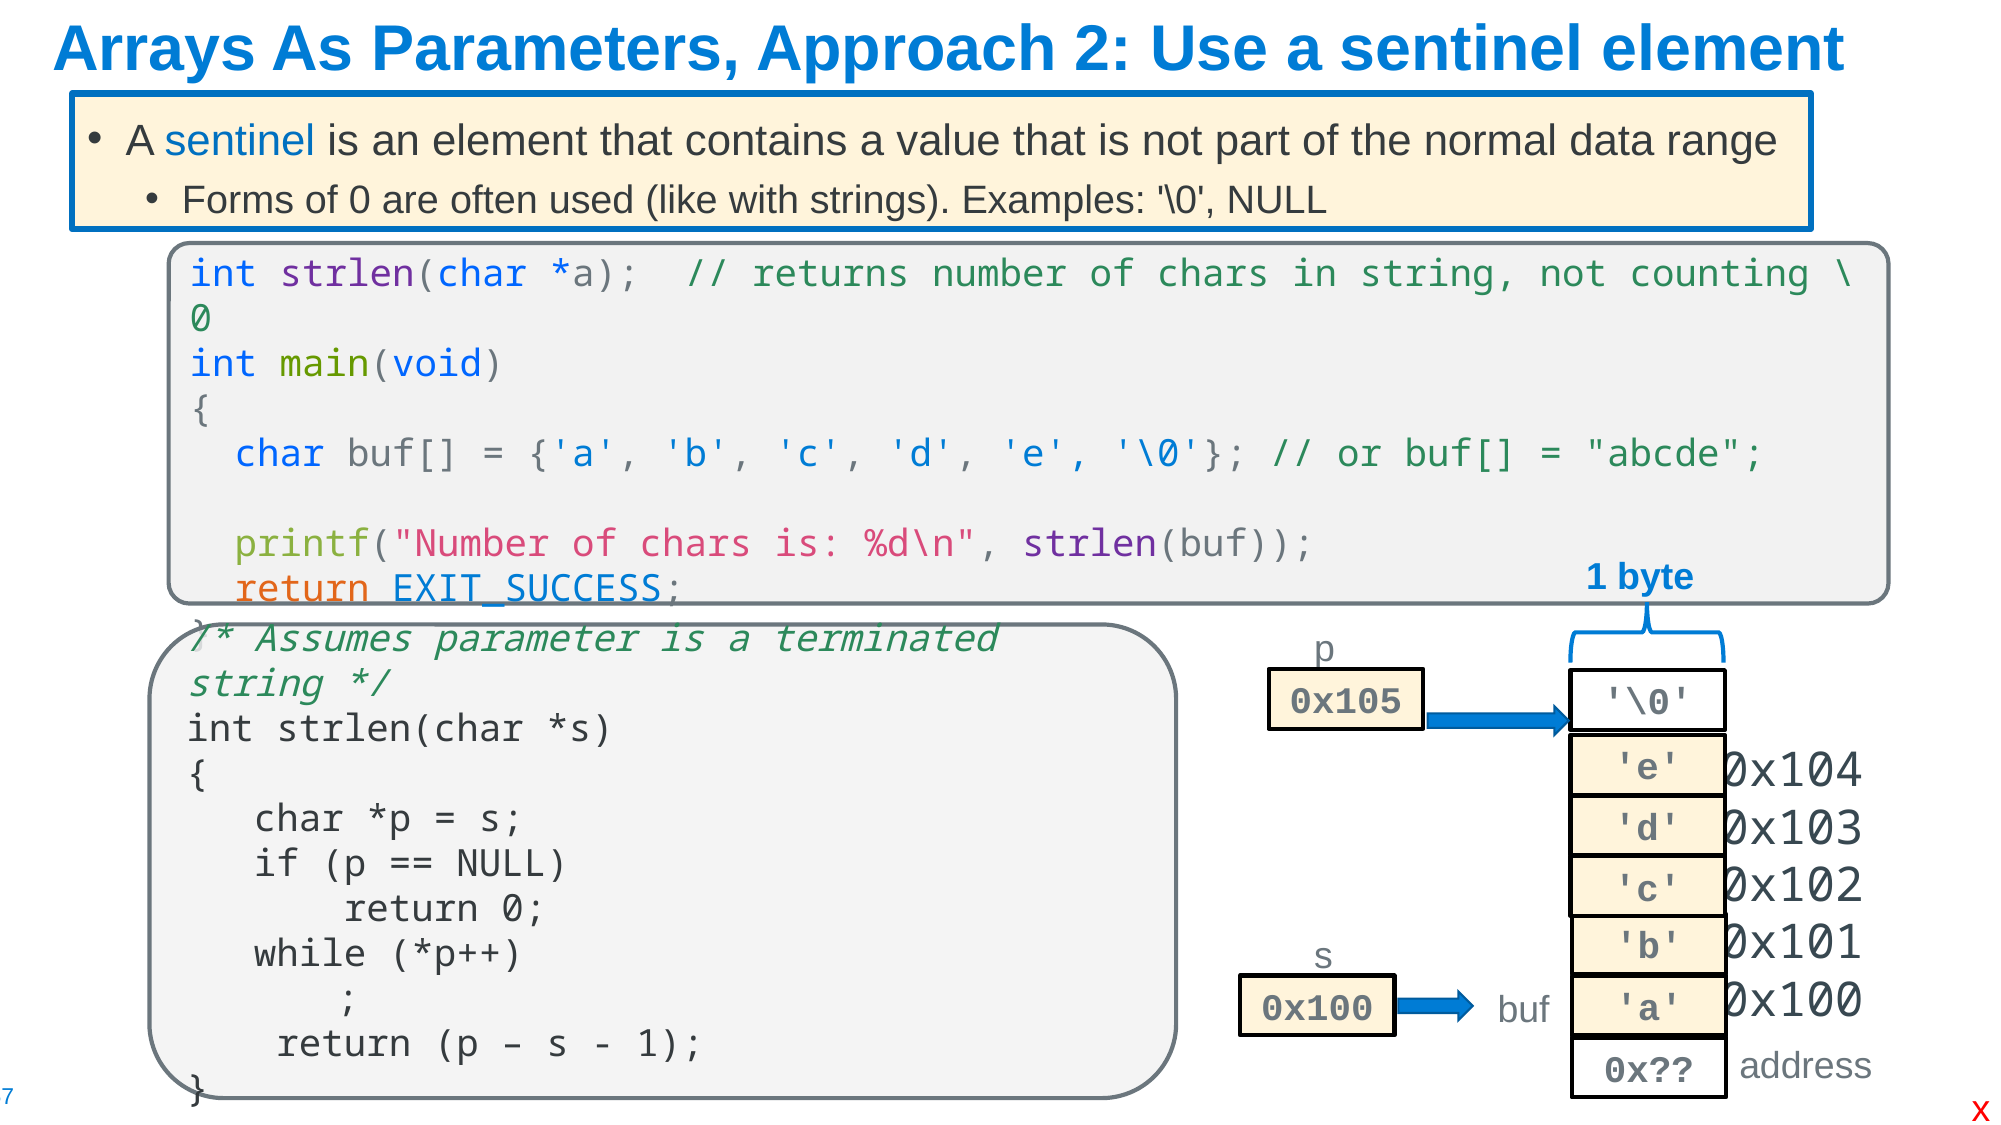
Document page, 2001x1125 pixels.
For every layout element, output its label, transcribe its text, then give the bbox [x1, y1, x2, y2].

text_box int strlen(char *a); // returns number of chars in string, not counting \0 int main(void) { char buf[] = {'a', 'b', 'c', 'd', 'e', '\0'}; // or buf[] = "abcde"; printf("Number of chars is: %d\n", strlen(buf)); return EXIT_SUCCESS; } [168, 243, 1889, 604]
text_box x [1956, 1076, 2000, 1125]
title Arrays As Parameters, Approach 2: Use a sentinel element [37, 18, 1963, 92]
list A sentinel is an element that contains a value that is not part of the normal data range Forms of 0 are often used (like with strings). Examples: '\0', NULL [72, 93, 1811, 229]
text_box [1239, 544, 1957, 1099]
text_box /* Assumes parameter is a terminated string */ int strlen(char *s) { char *p = s; if (p == NULL) return 0; while (*p++) ; return (p – s - 1); } [149, 624, 1177, 1099]
